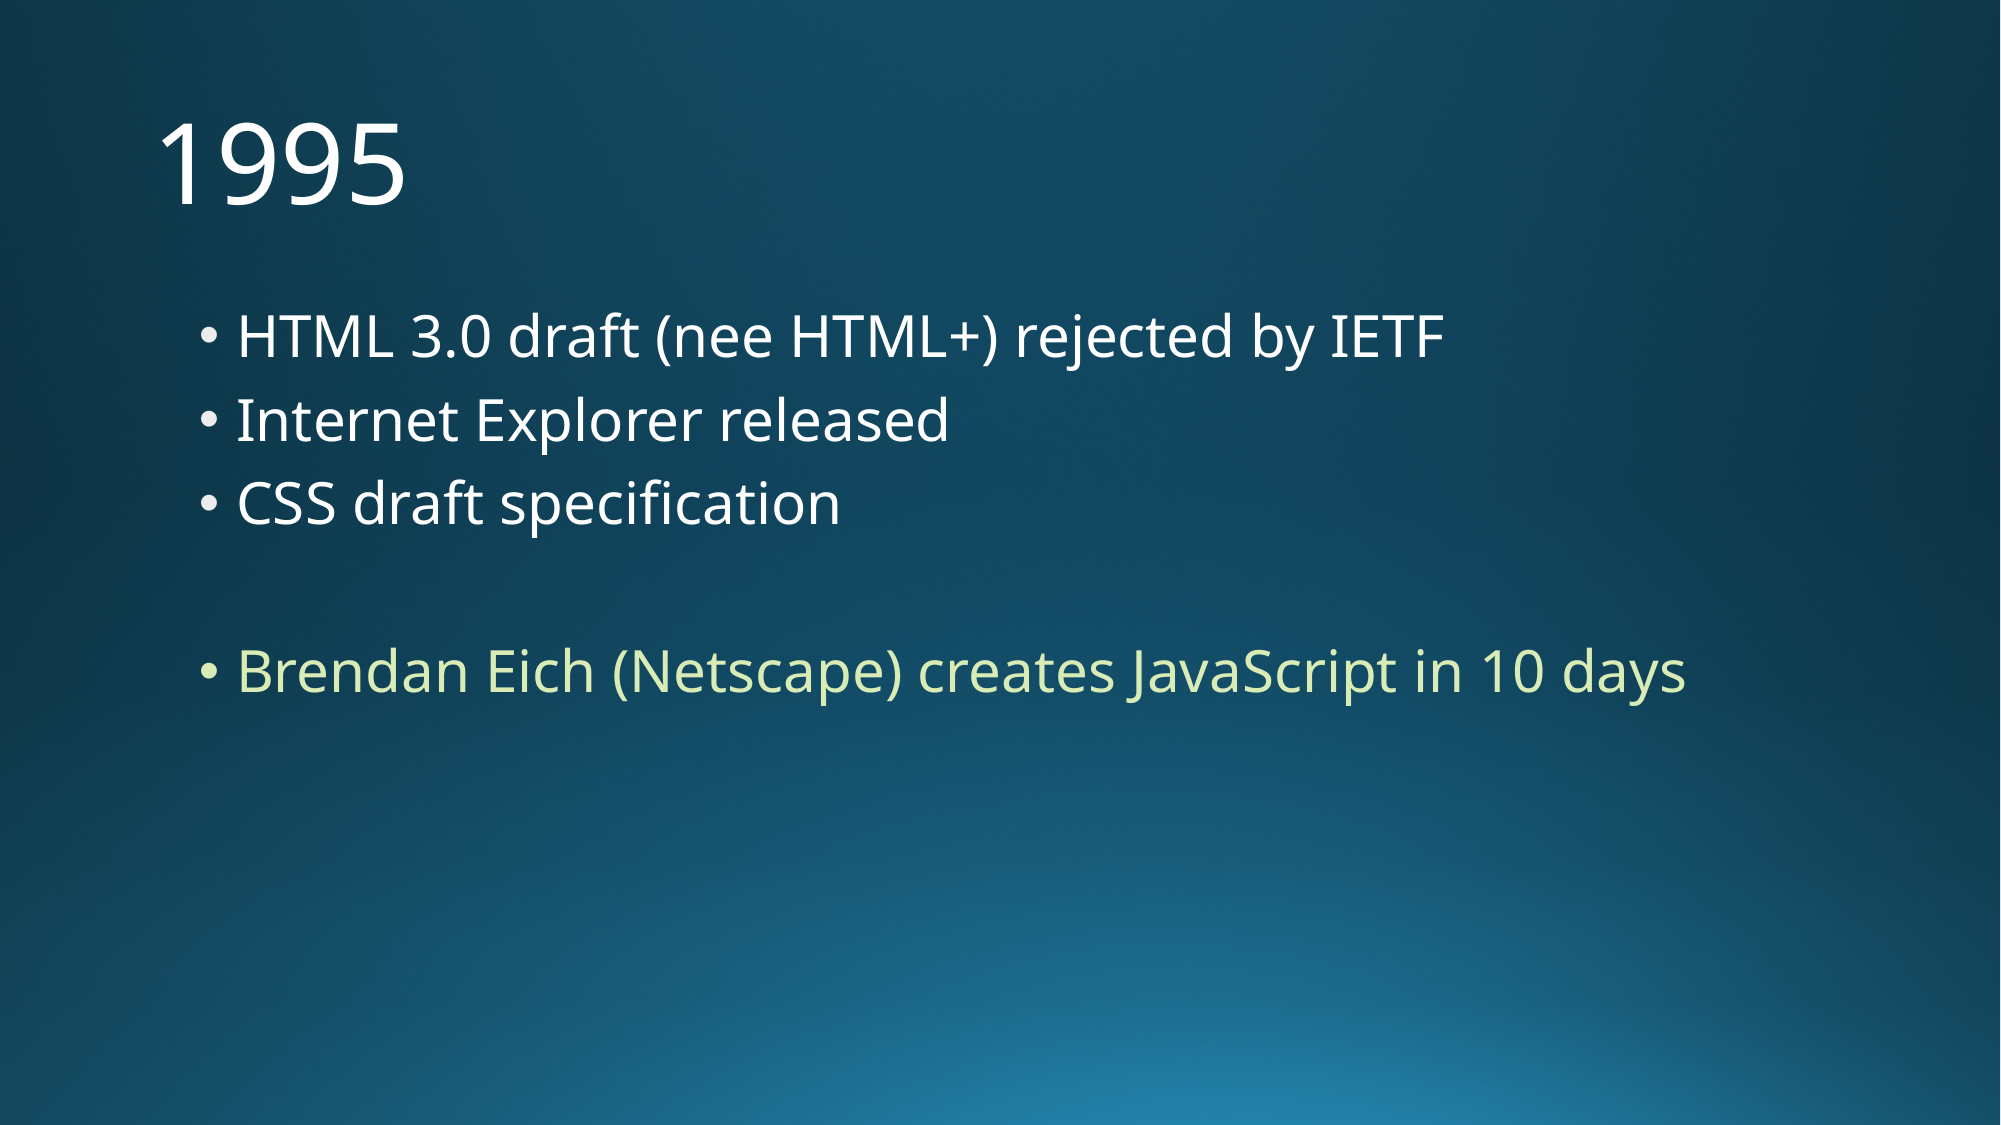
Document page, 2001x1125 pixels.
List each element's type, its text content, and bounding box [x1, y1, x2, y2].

picture [0, 0, 2001, 1125]
list HTML 3.0 draft (nee HTML+) rejected by IETF Internet Explorer released CSS draft specification Brendan Eich (Netscape) creates JavaScript in 10 days [183, 299, 1863, 1014]
title 1995 [137, 59, 1863, 278]
